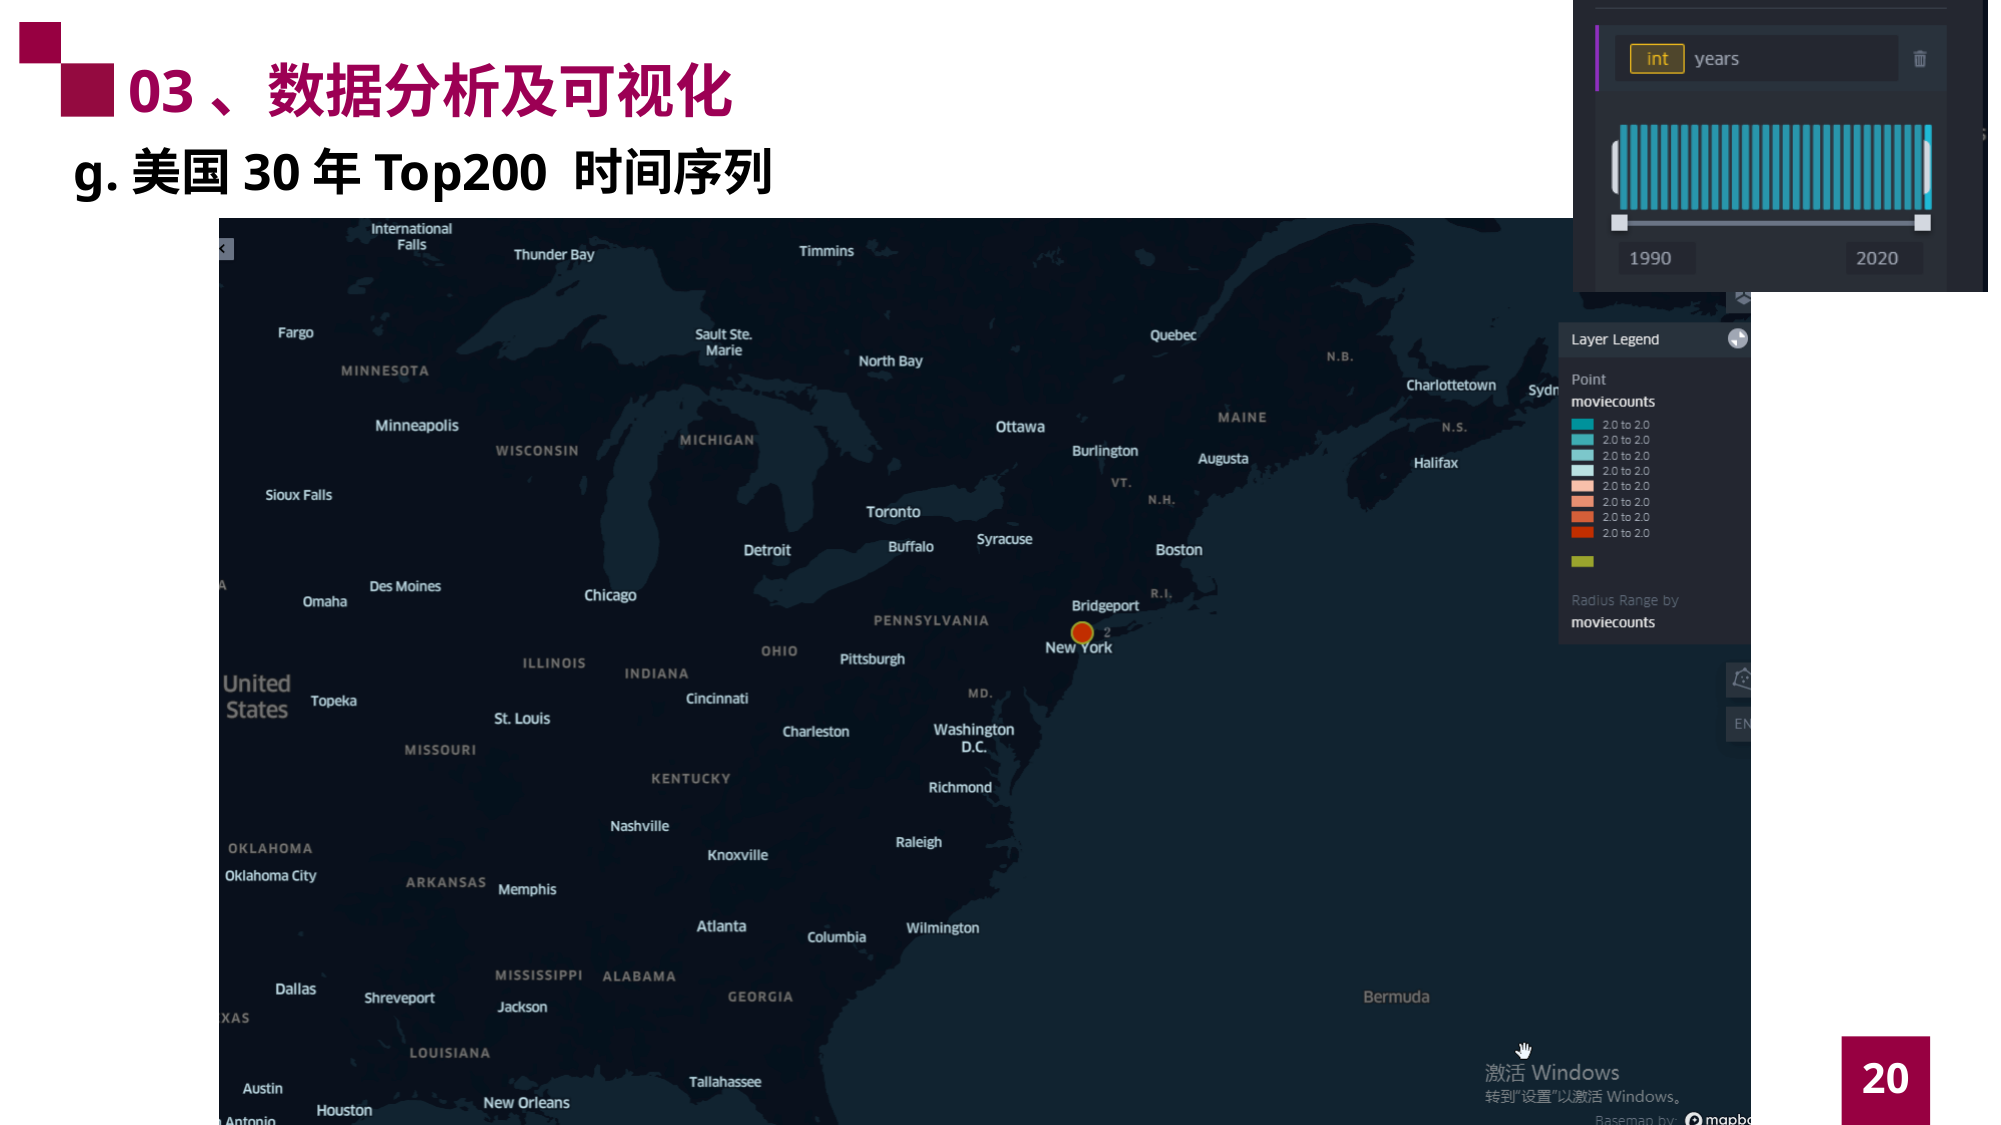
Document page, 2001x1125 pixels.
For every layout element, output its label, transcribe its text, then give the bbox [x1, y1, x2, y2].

text_box 03、数据分析及可视化 [113, 47, 1000, 132]
text_box g.美国30年Top200 时间序列 [58, 132, 1205, 208]
picture [219, 0, 1988, 1125]
slide_number 20 [1771, 1050, 2000, 1111]
